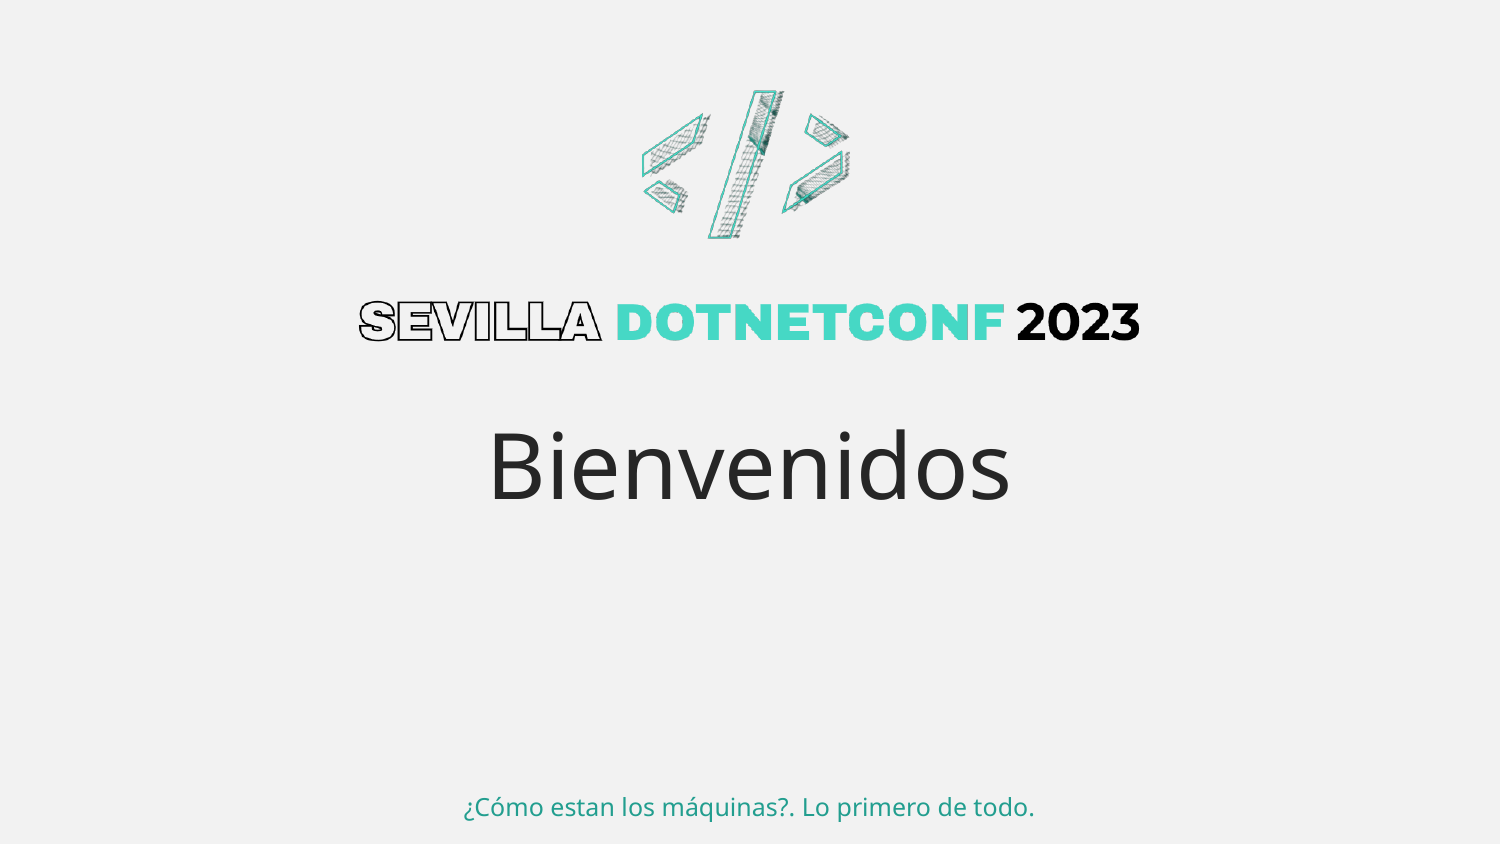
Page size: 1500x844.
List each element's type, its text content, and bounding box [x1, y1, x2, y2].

picture [342, 0, 1158, 361]
text_box ¿Cómo estan los máquinas?. Lo primero de todo. [431, 781, 1069, 832]
title Bienvenidos [51, 360, 1449, 565]
